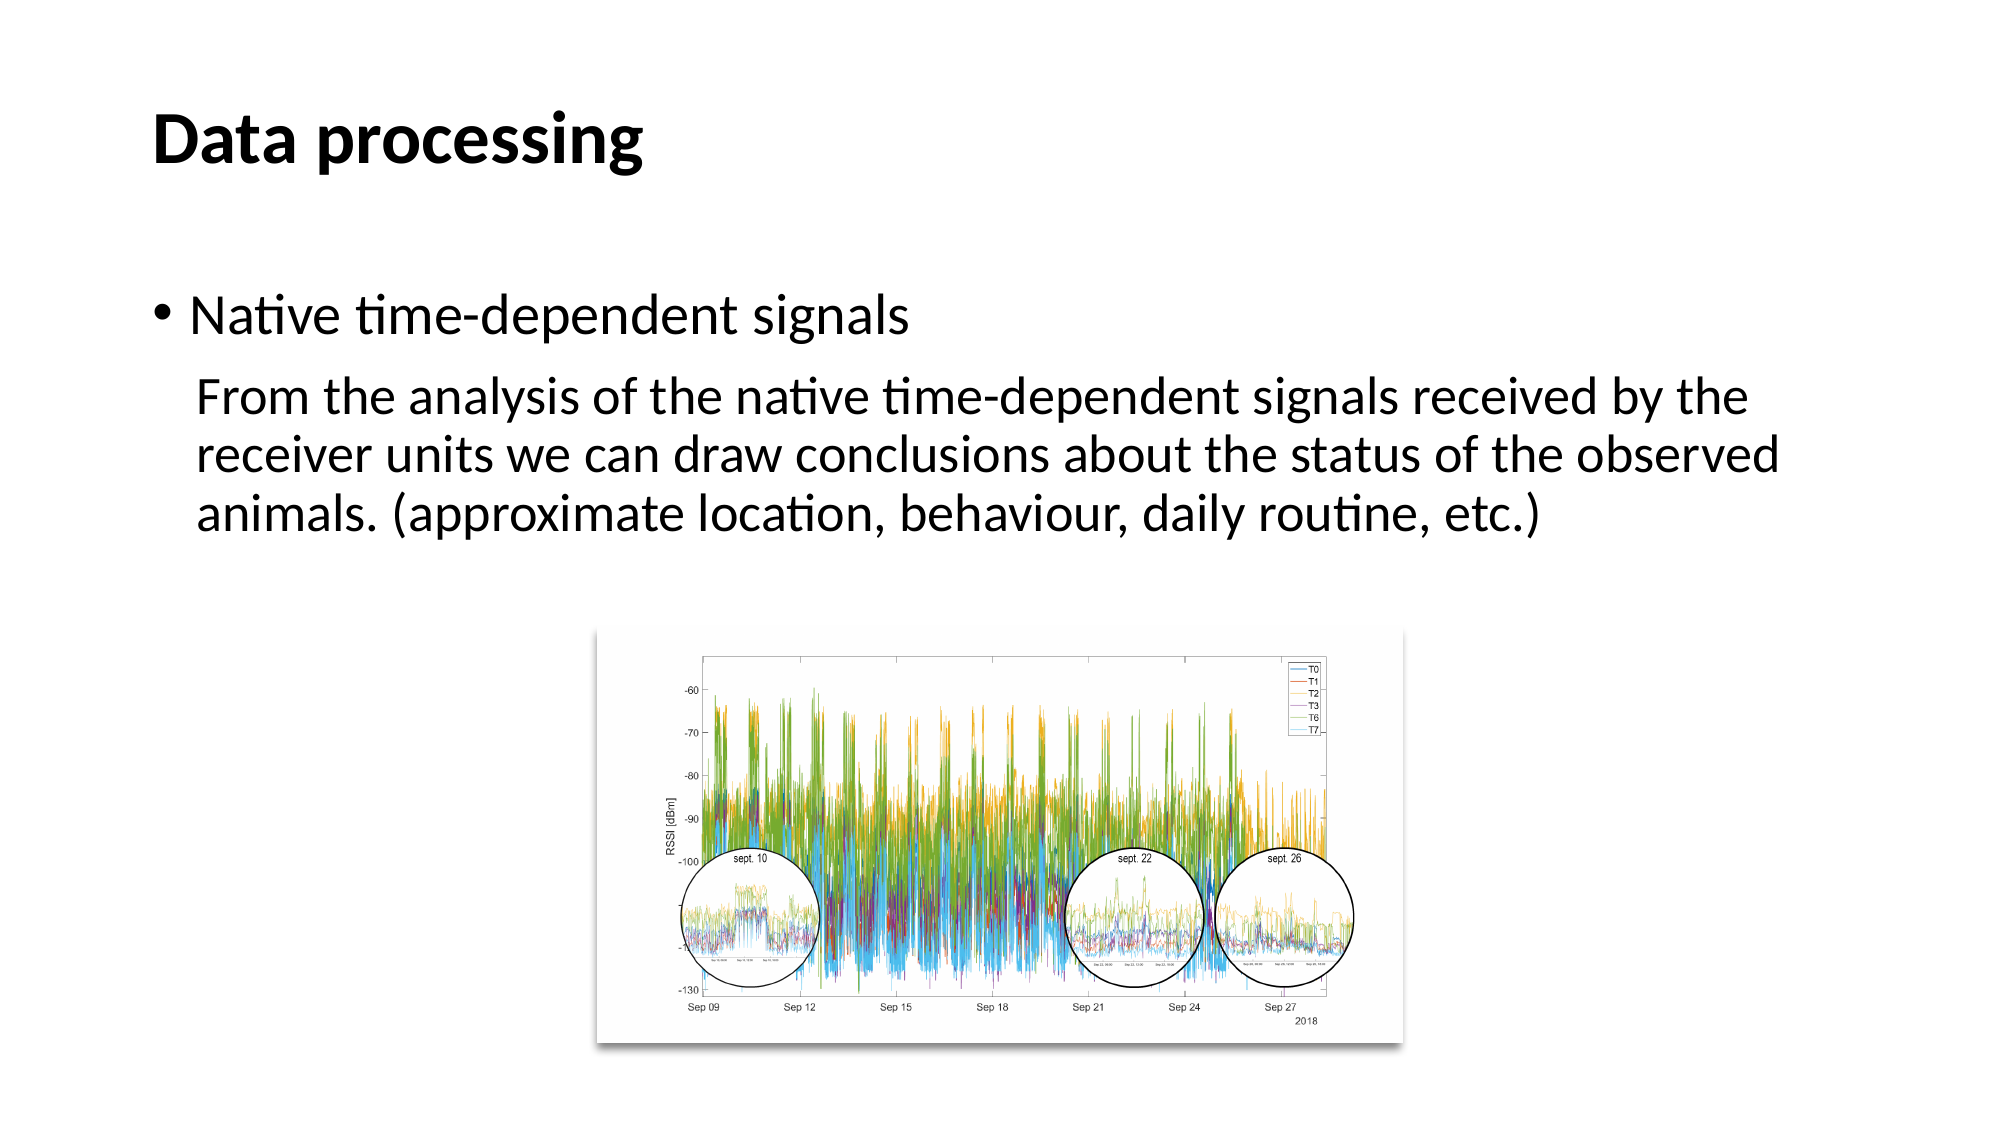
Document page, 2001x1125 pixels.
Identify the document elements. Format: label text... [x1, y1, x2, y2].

picture [597, 625, 1403, 1043]
list Data processing Native time-dependent signals From the analysis of the native time-dependent signals received by the receiver units we can draw conclusions about the status of the observed animals. (approximate location, behaviour, daily routine, etc.) [137, 90, 1863, 1043]
